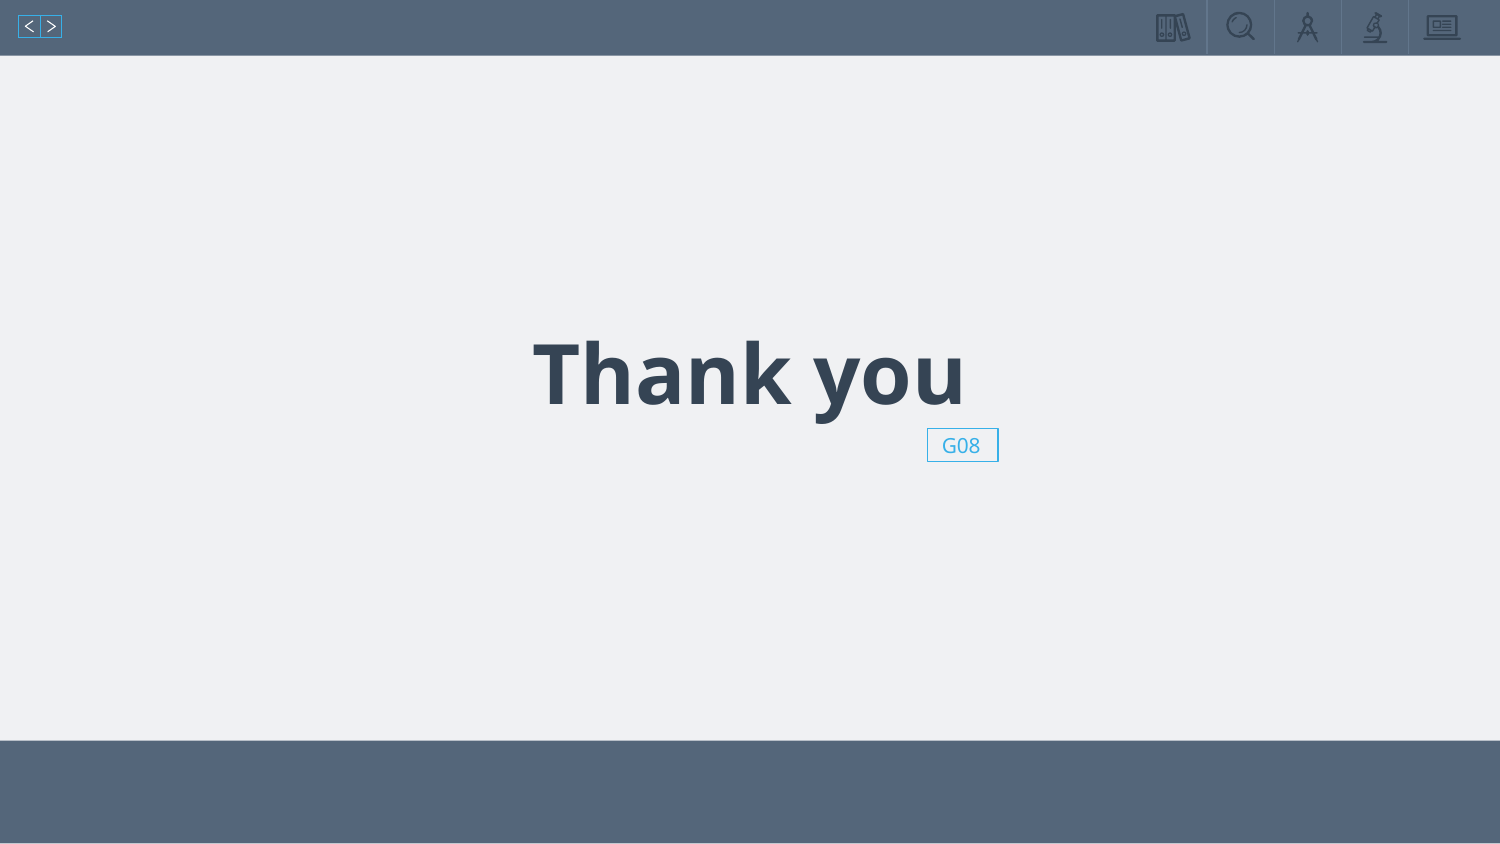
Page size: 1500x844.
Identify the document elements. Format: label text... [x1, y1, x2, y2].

text_box Thank you [181, 313, 1319, 429]
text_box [18, 15, 37, 38]
text_box [1156, 12, 1191, 42]
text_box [40, 15, 63, 38]
text_box [1423, 15, 1462, 40]
text_box [1226, 11, 1255, 40]
text_box [1362, 12, 1388, 44]
text_box G08 [925, 427, 1000, 463]
text_box [1297, 11, 1319, 43]
